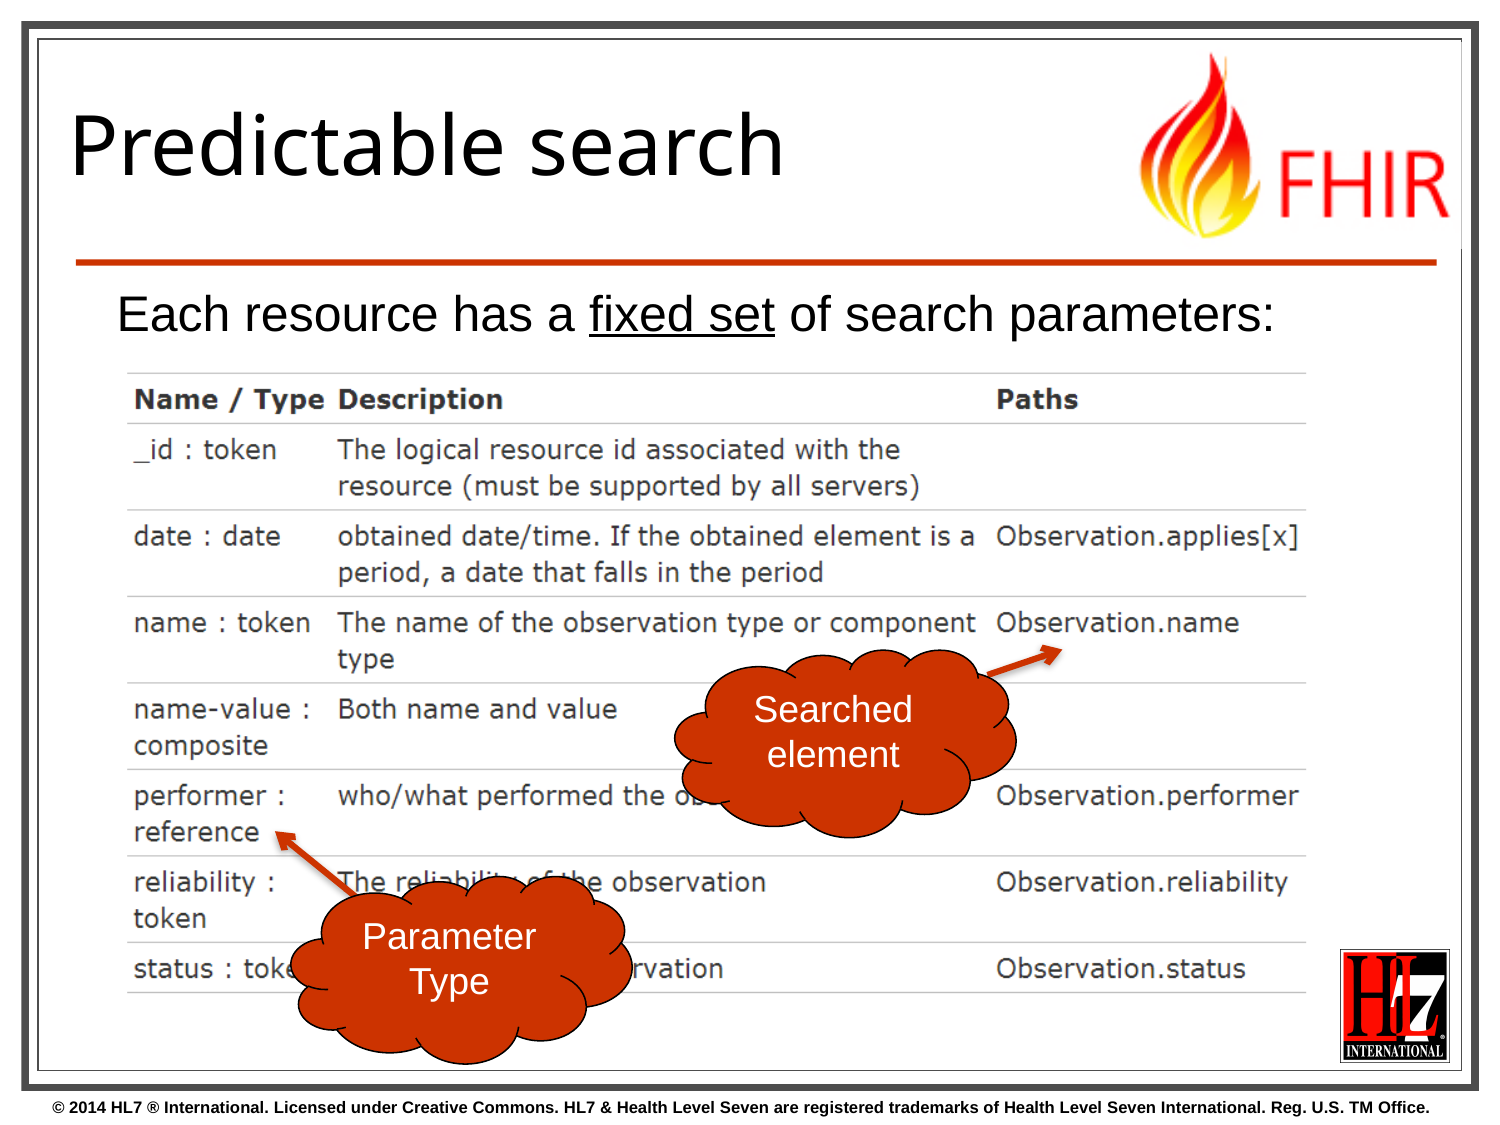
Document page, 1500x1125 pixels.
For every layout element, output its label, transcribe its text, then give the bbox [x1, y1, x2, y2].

text_box Parameter Type [298, 1005, 597, 1065]
picture [120, 359, 1320, 997]
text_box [274, 830, 376, 913]
picture [1340, 949, 1450, 1063]
text_box Each resource has a fixed set of search parameters: [101, 274, 1390, 349]
picture [1128, 42, 1462, 249]
title Predictable search [53, 54, 1128, 249]
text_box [987, 649, 1063, 676]
